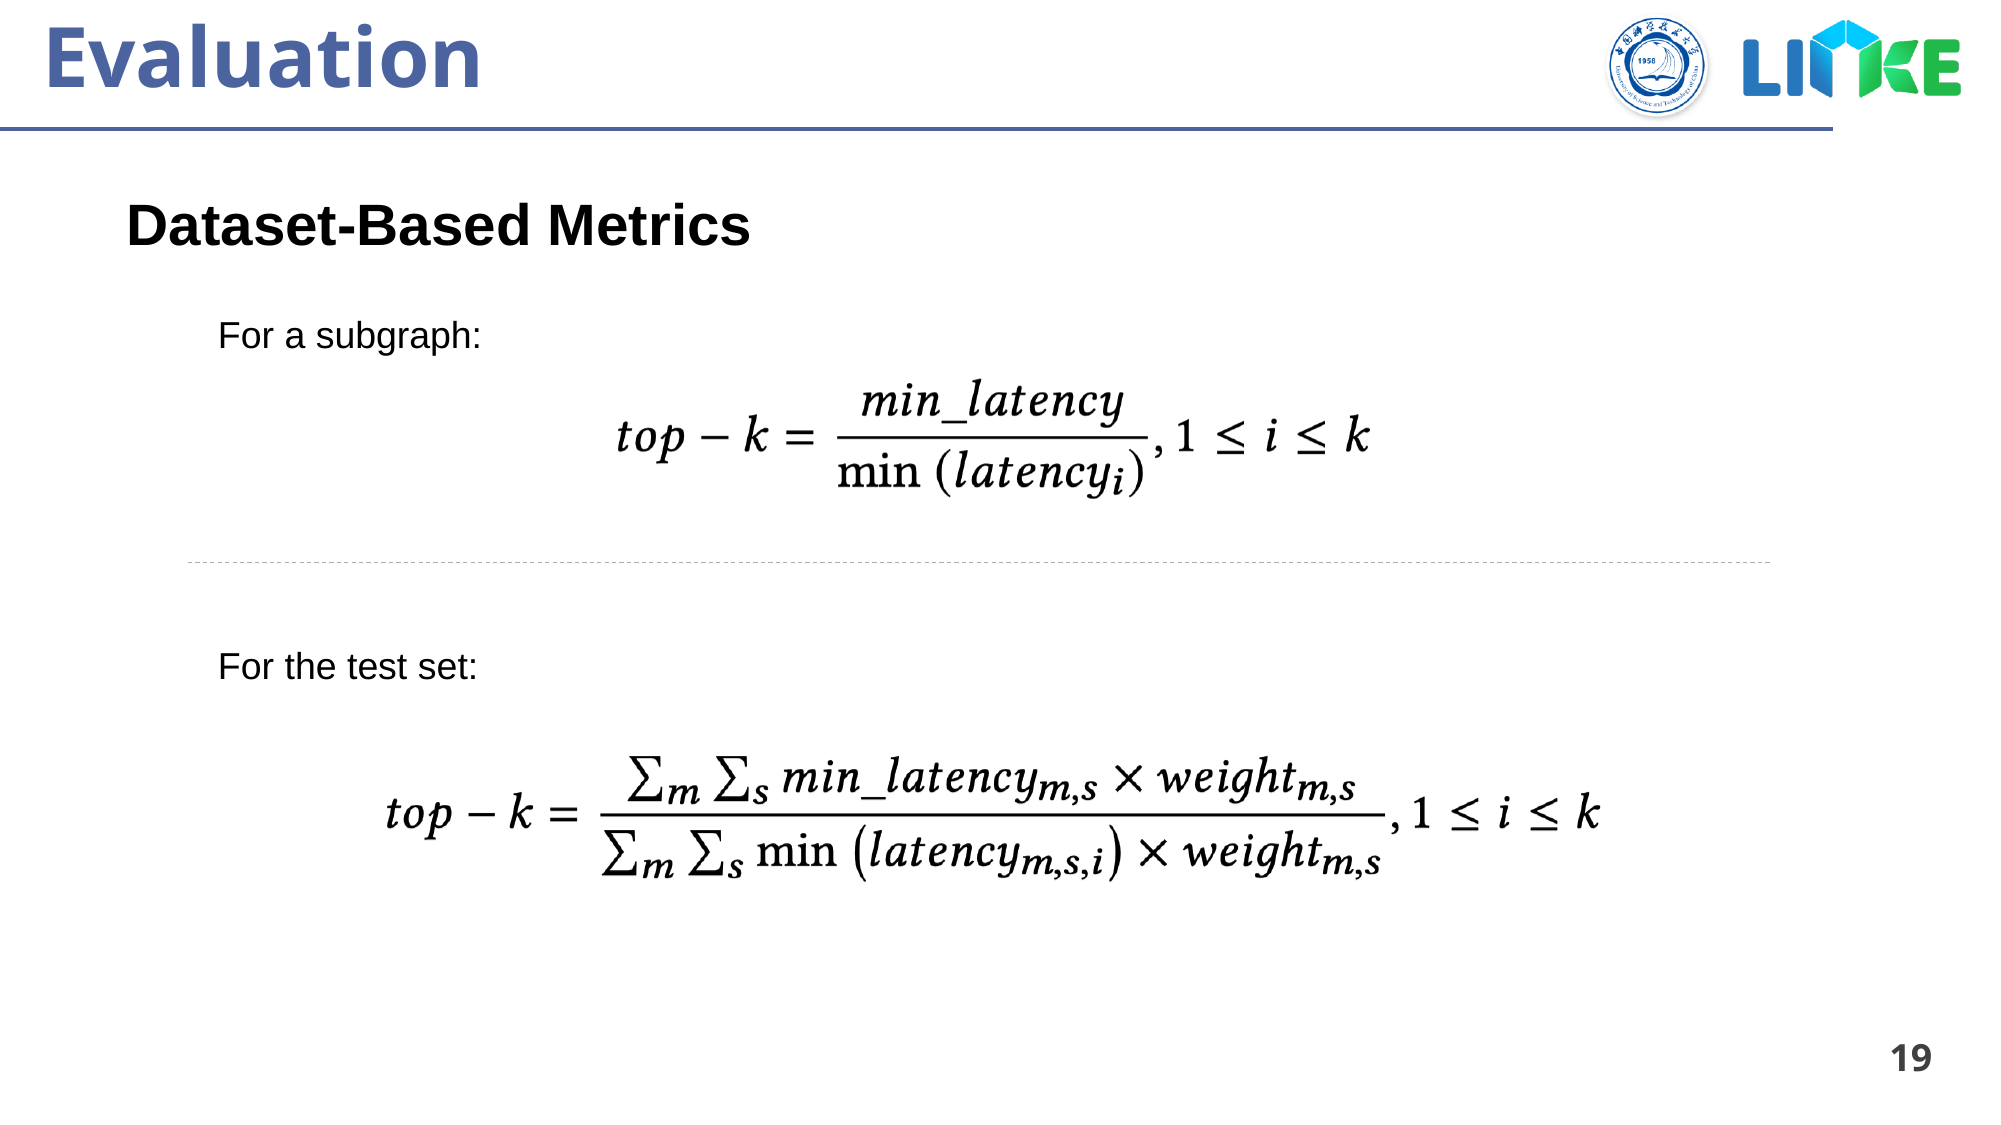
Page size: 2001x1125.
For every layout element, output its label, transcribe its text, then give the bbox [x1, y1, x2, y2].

picture [604, 365, 1396, 515]
picture [1703, 6, 1971, 122]
text_box Dataset-Based Metrics [111, 179, 840, 264]
text_box For the test set: [203, 634, 931, 695]
slide_number 19 [1833, 1029, 1948, 1090]
picture [371, 737, 1629, 898]
title Evaluation [27, 0, 1703, 122]
text_box For a subgraph: [203, 304, 931, 364]
